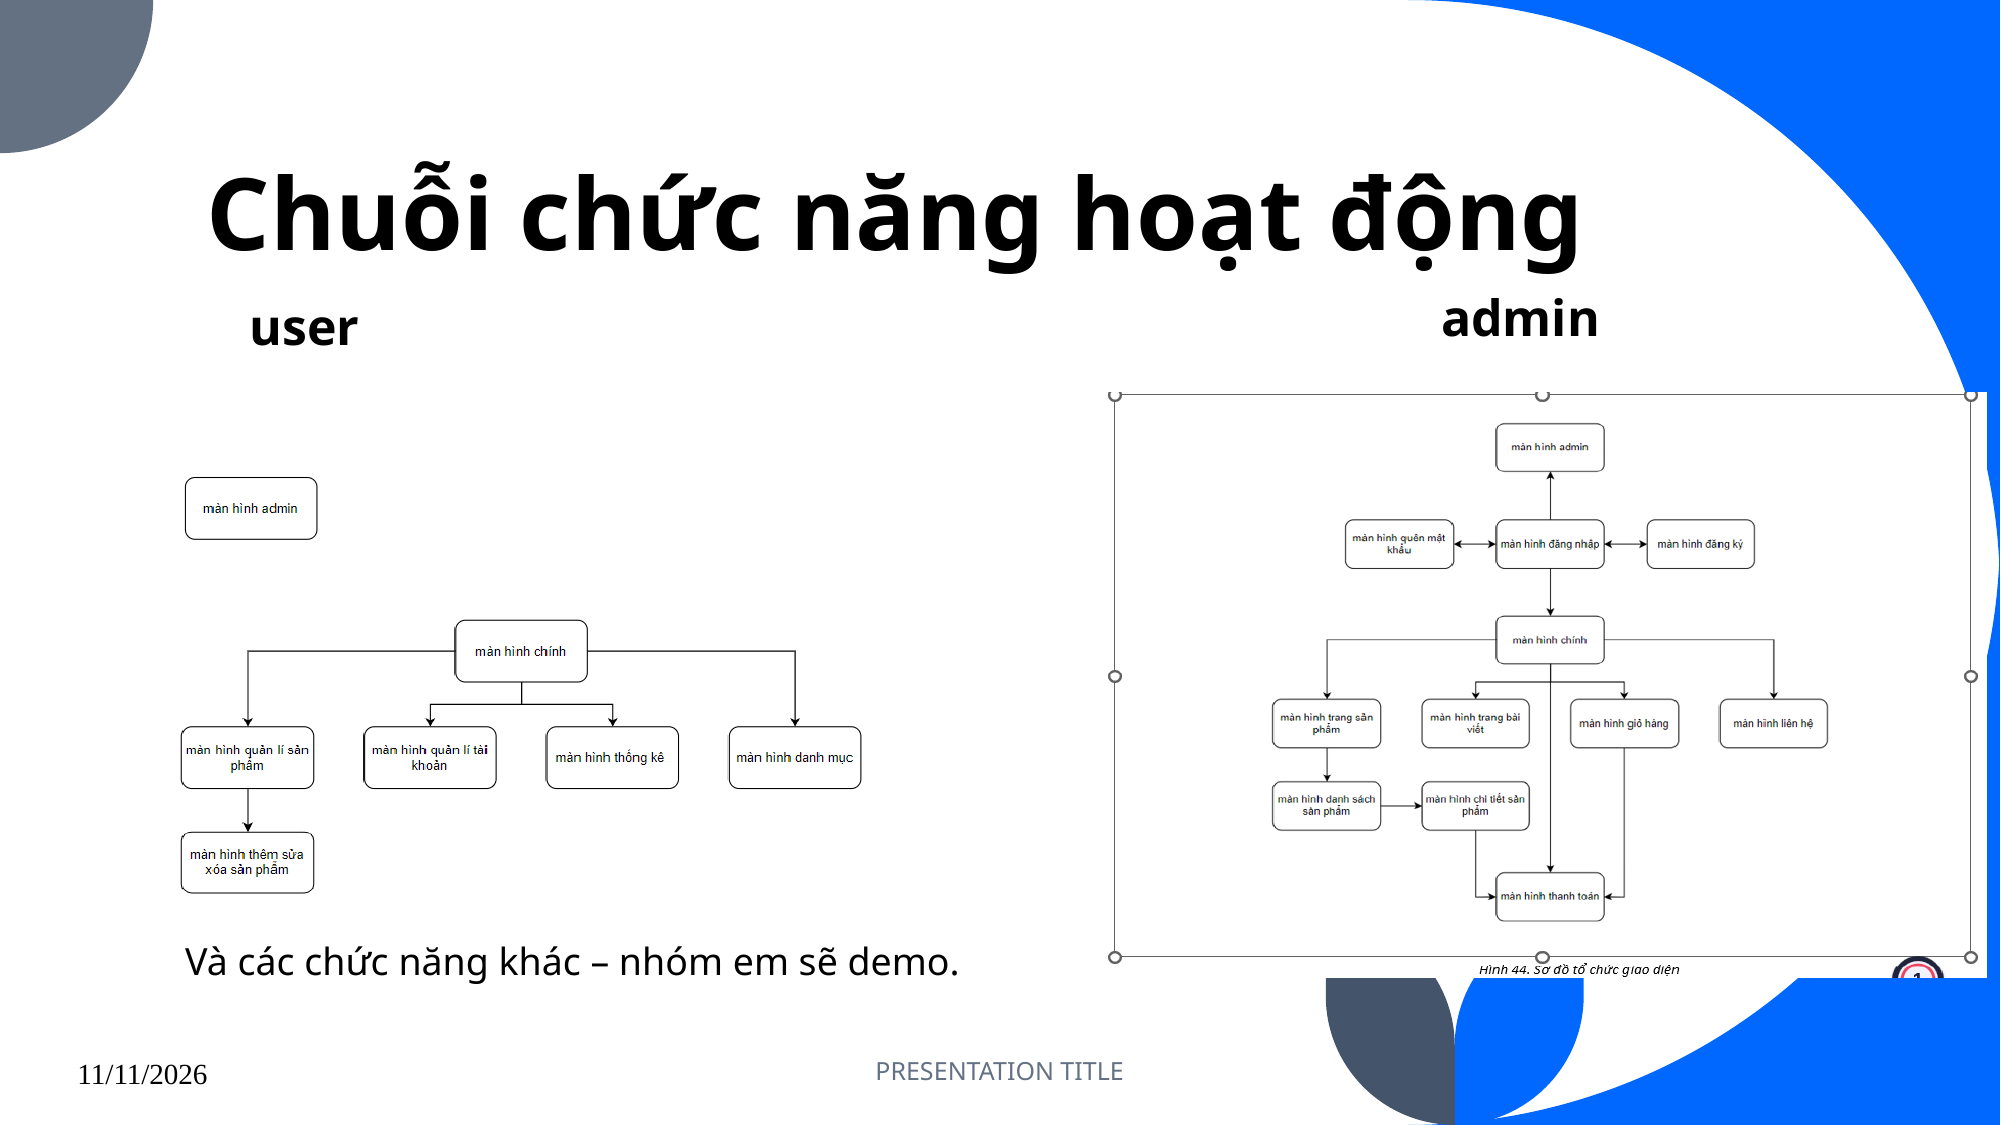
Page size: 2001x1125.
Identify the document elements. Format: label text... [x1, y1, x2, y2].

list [62, 414, 971, 946]
footer PRESENTATION TITLE [662, 1042, 1338, 1103]
title Chuỗi chức năng hoạt động [191, 62, 1796, 280]
slide_number [62, 1042, 513, 1103]
list user [234, 294, 1000, 381]
text_box Và các chức năng khác – nhóm em sẽ demo. [170, 930, 1308, 991]
slide_number [1665, 1042, 1938, 1103]
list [1096, 392, 1986, 978]
list admin [1426, 286, 2000, 372]
